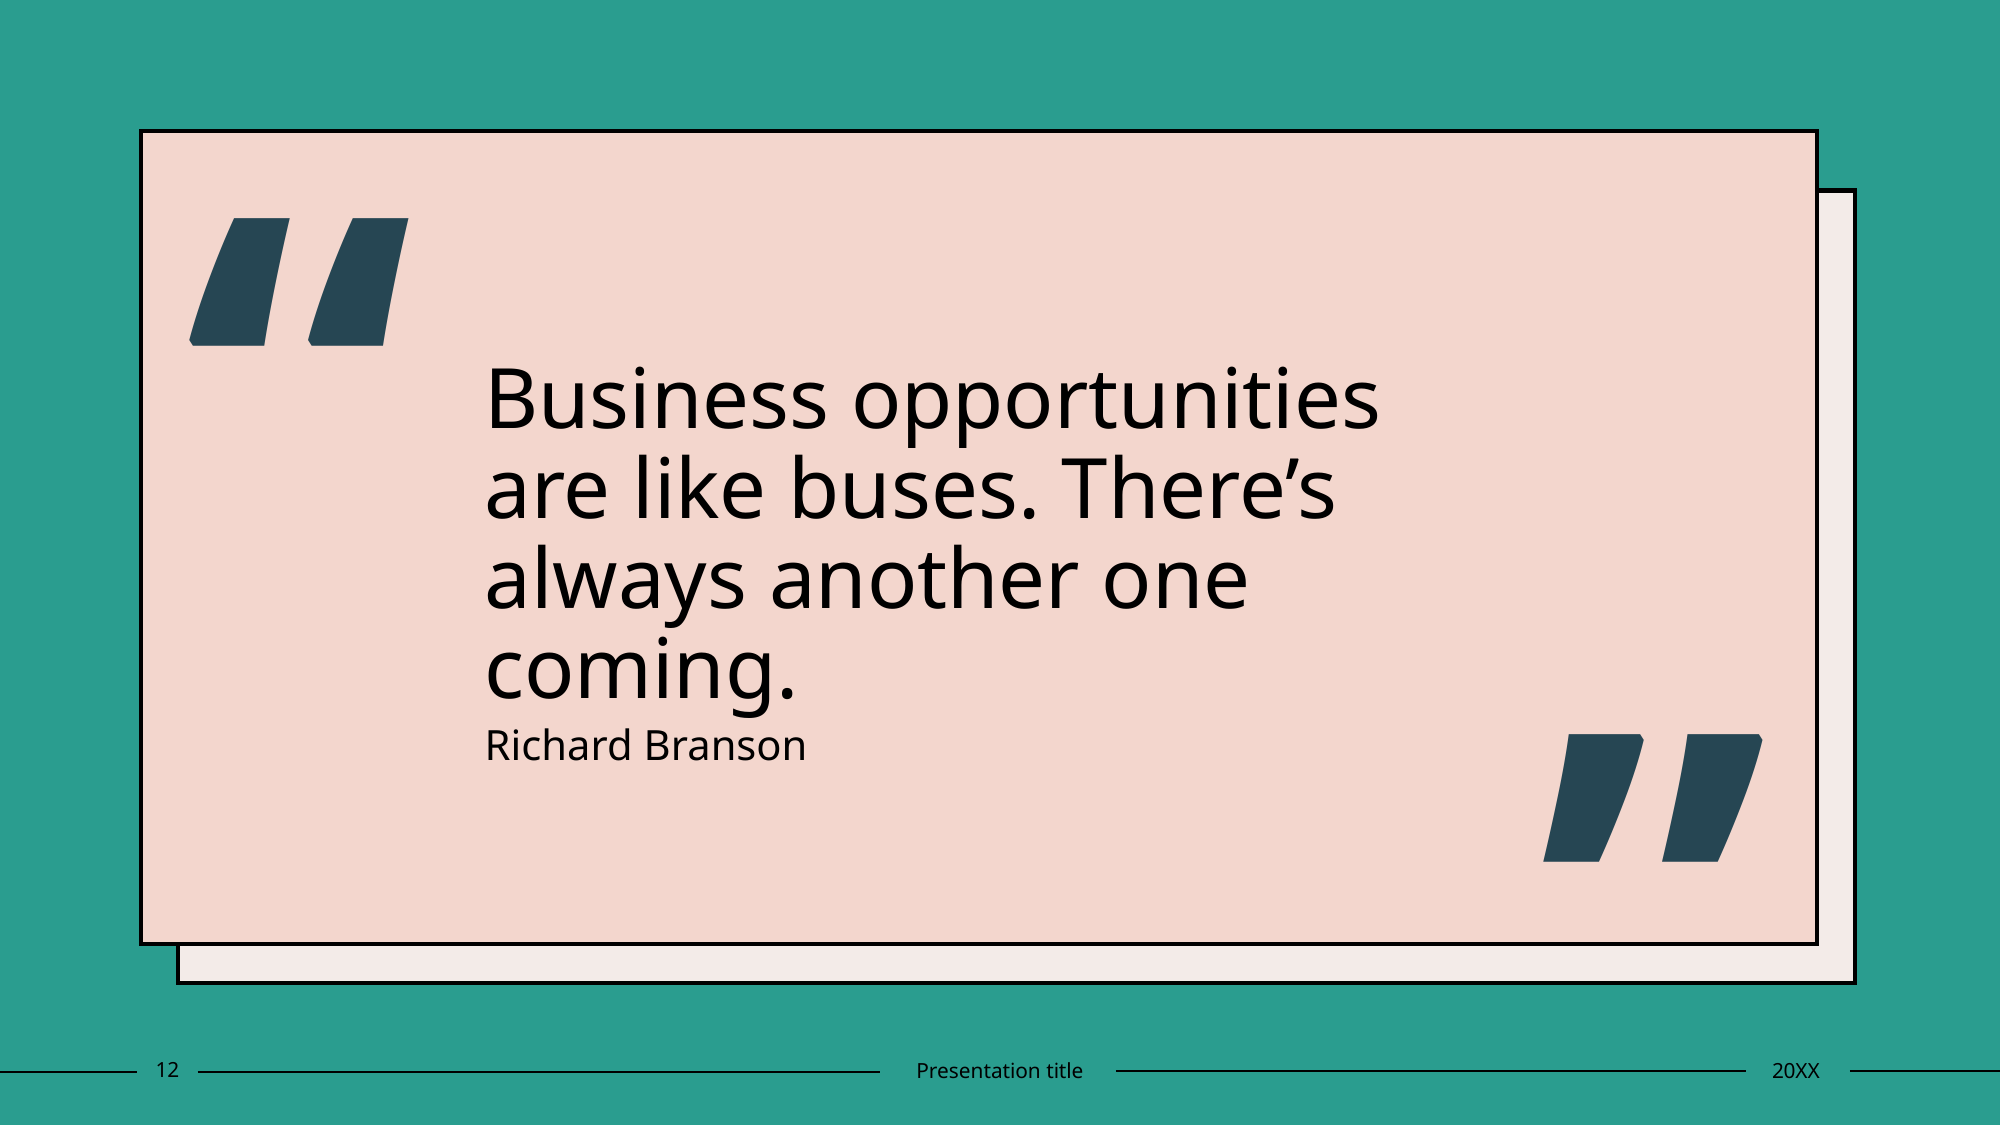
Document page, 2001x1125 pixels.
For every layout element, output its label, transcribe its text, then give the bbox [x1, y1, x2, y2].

title Business opportunities are like buses. There’s always another one coming. [469, 381, 1532, 693]
list Richard Branson [469, 711, 854, 807]
list “ [168, 132, 464, 471]
slide_number 20XX [1743, 1050, 1849, 1091]
list ” [1522, 649, 1818, 988]
footer Presentation title [879, 1050, 1120, 1091]
slide_number 12 [137, 1050, 198, 1091]
